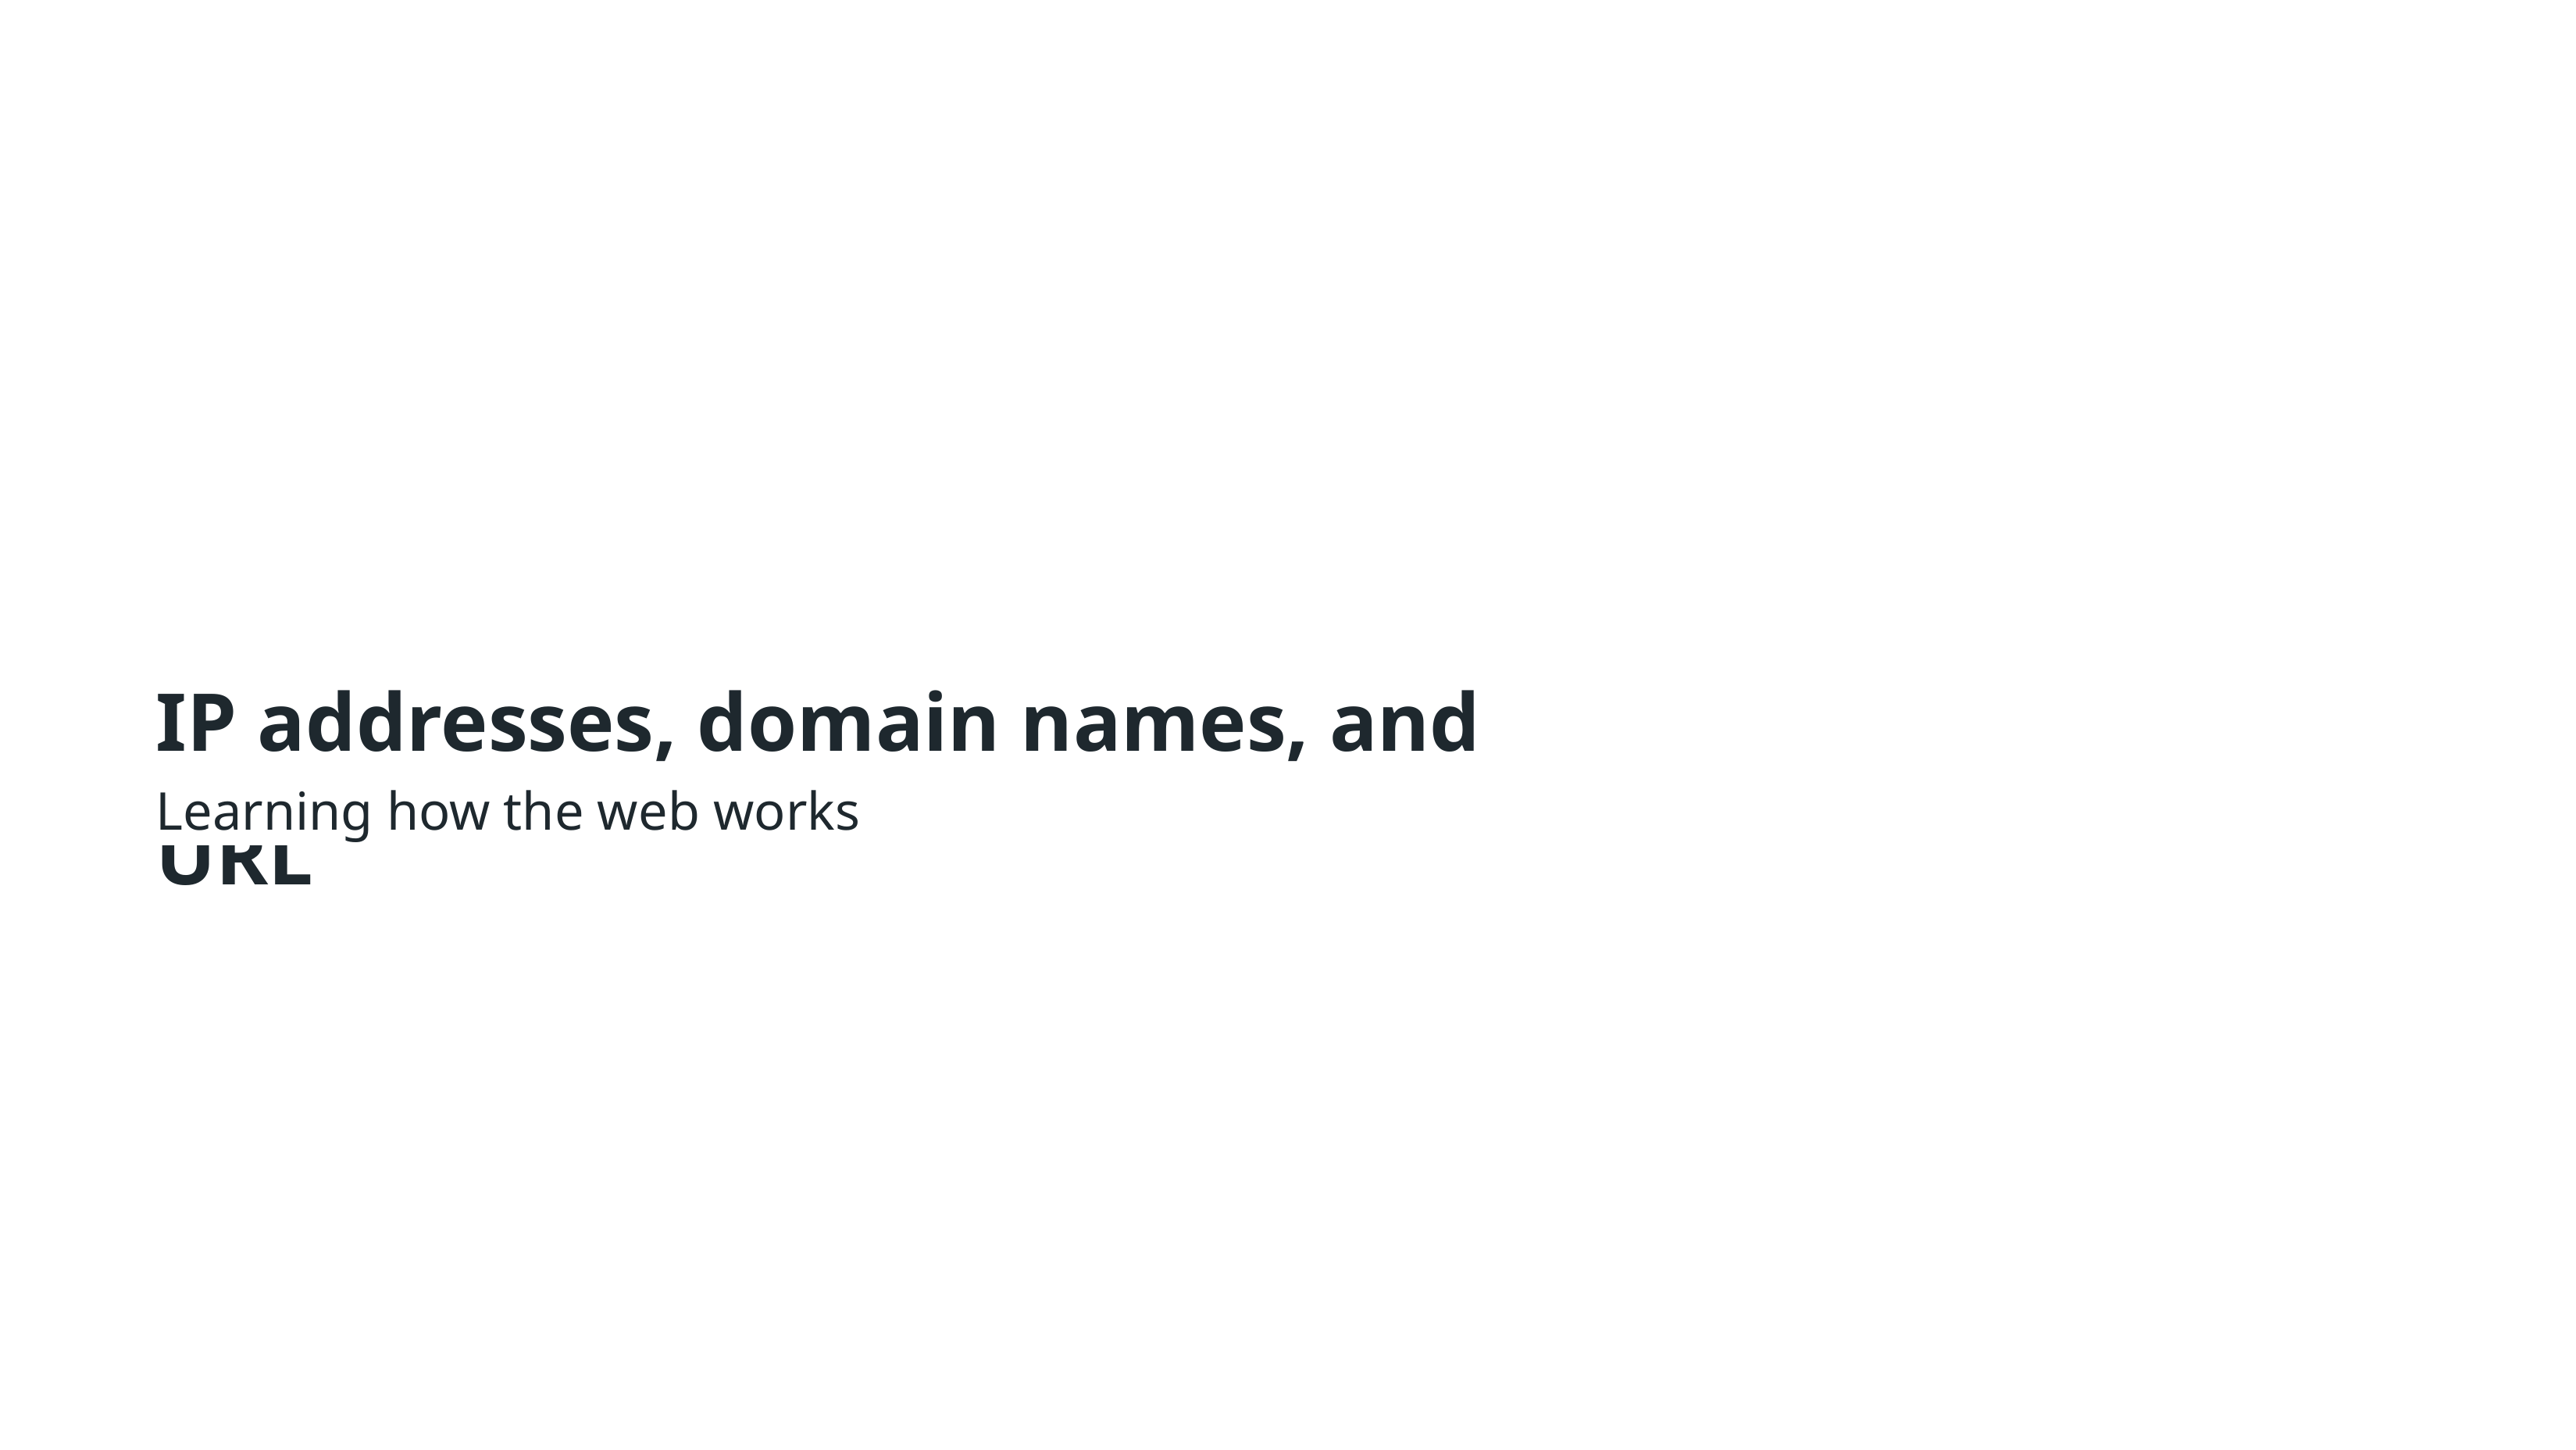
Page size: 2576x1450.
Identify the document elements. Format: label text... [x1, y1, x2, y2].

text_box Learning how the web works [144, 741, 1580, 852]
text_box IP addresses, domain names, and URL [144, 621, 1614, 912]
